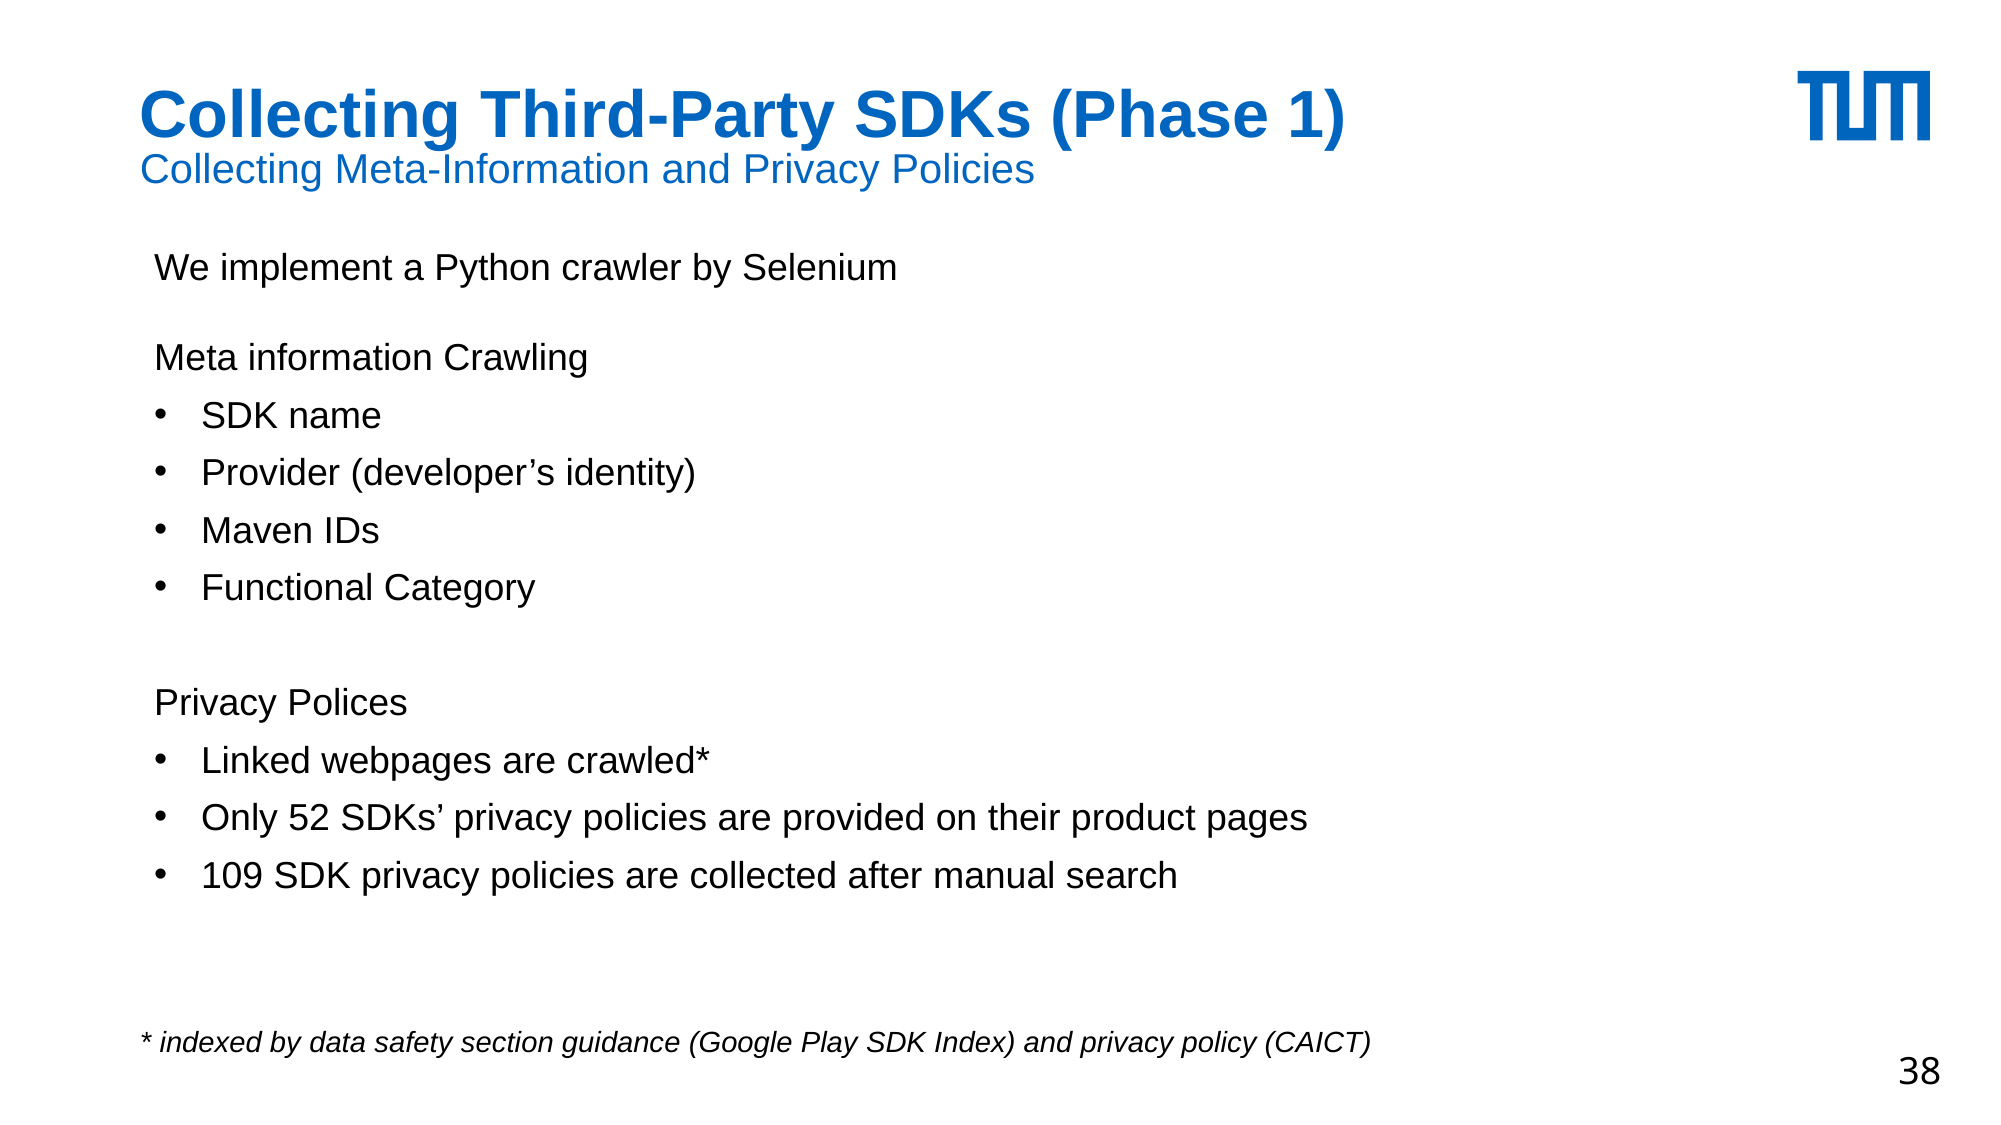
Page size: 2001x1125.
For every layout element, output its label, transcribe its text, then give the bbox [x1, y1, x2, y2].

text_box * indexed by data safety section guidance (Google Play SDK Index) and privacy policy (CAICT) [125, 1016, 1598, 1066]
text_box Collecting Third-Party SDKs (Phase 1) [125, 43, 1564, 126]
text_box We implement a Python crawler by Selenium Meta information Crawling SDK name Provider (developer’s identity) Maven IDs Functional Category Privacy Polices Linked webpages are crawled* Only 52 SDKs’ privacy policies are provided on their product pages 109 SDK privacy policies are collected after manual search [139, 235, 1856, 904]
slide_number 38 [1474, 1042, 1942, 1103]
list Collecting Meta-Information and Privacy Policies [125, 134, 1564, 219]
